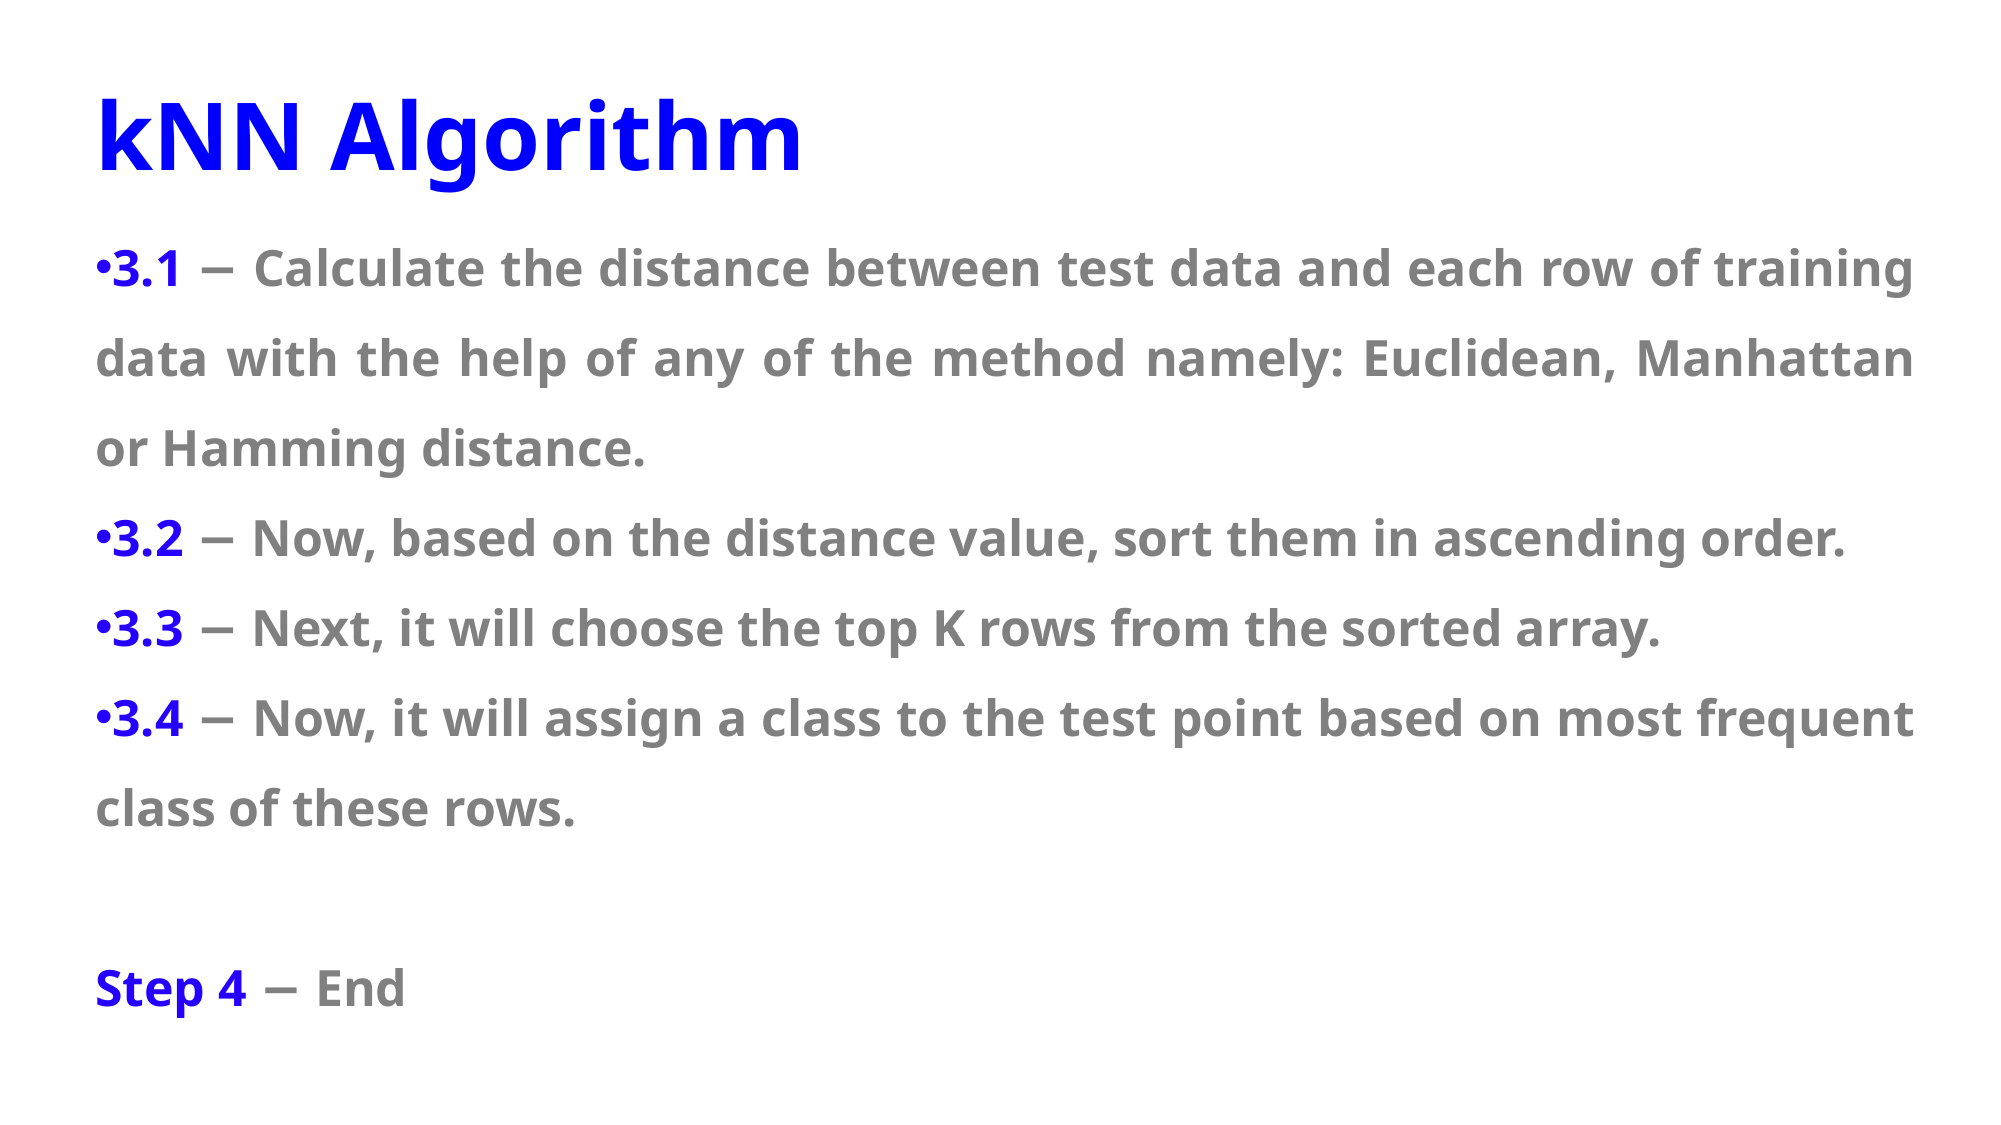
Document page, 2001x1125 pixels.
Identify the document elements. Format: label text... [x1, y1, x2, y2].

text_box 3.1 − Calculate the distance between test data and each row of training data with the help of any of the method namely: Euclidean, Manhattan or Hamming distance. 3.2 − Now, based on the distance value, sort them in ascending order. 3.3 − Next, it will choose the top K rows from the sorted array. 3.4 − Now, it will assign a class to the test point based on most frequent class of these rows. Step 4 − End [80, 198, 1931, 1024]
text_box kNN Algorithm [80, 81, 1538, 198]
